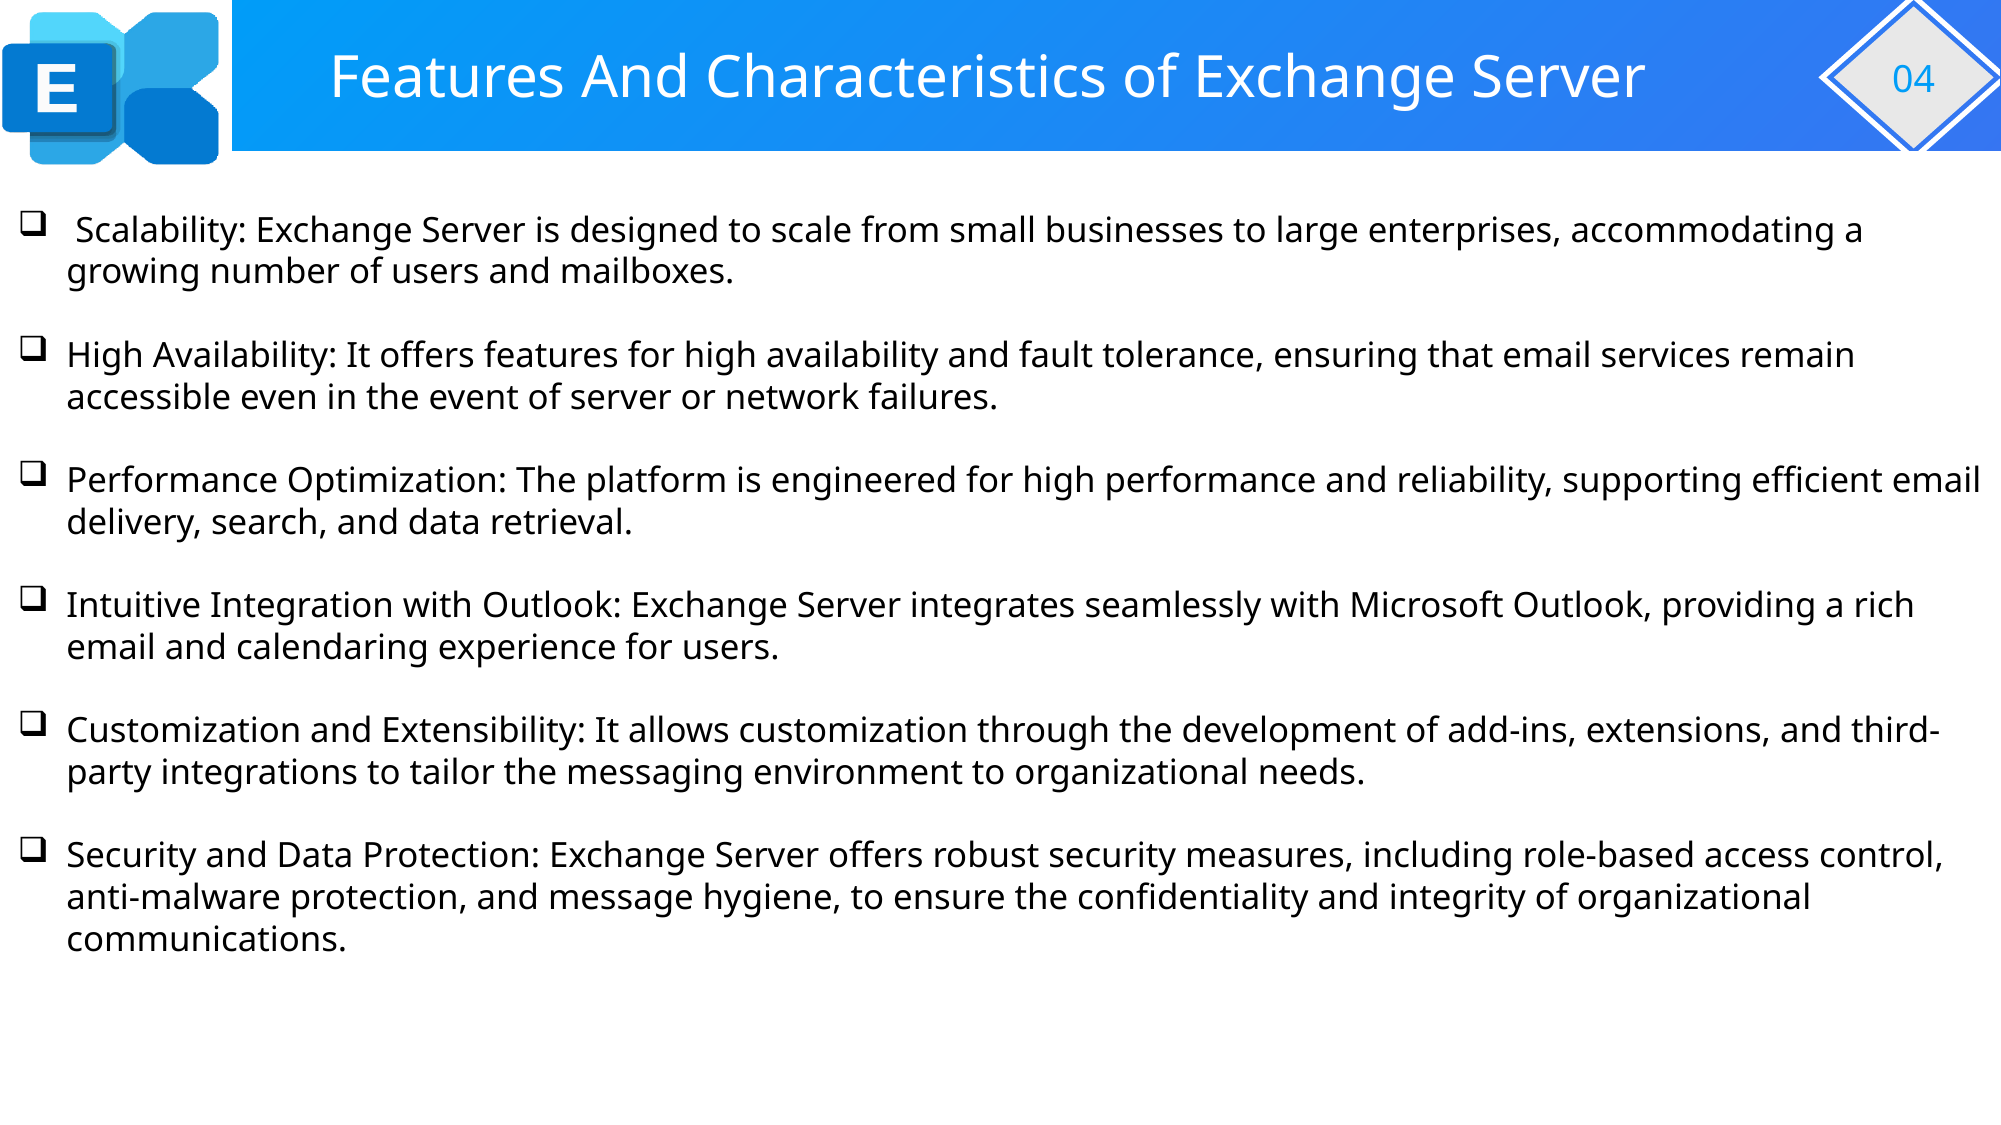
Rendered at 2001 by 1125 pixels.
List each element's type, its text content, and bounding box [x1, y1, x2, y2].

list Features And Characteristics of Exchange Server [0, 0, 1822, 117]
picture [0, 6, 220, 184]
text_box Scalability: Exchange Server is designed to scale from small businesses to large enterprises, accommodating a growing number of users and mailboxes. High Availability: It offers features for high availability and fault tolerance, ensuring that email services remain accessible even in the event of server or network failures. Performance Optimization: The platform is engineered for high performance and reliability, supporting efficient email delivery, search, and data retrieval. Intuitive Integration with Outlook: Exchange Server integrates seamlessly with Microsoft Outlook, providing a rich email and calendaring experience for users. Customization and Extensibility: It allows customization through the development of add-ins, extensions, and third-party integrations to tailor the messaging environment to organizational needs. Security and Data Protection: Exchange Server offers robust security measures, including role-based access control, anti-malware protection, and message hygiene, to ensure the confidentiality and integrity of organizational communications. [17, 158, 2000, 1125]
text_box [1822, 0, 2000, 159]
text_box [231, 117, 1822, 152]
